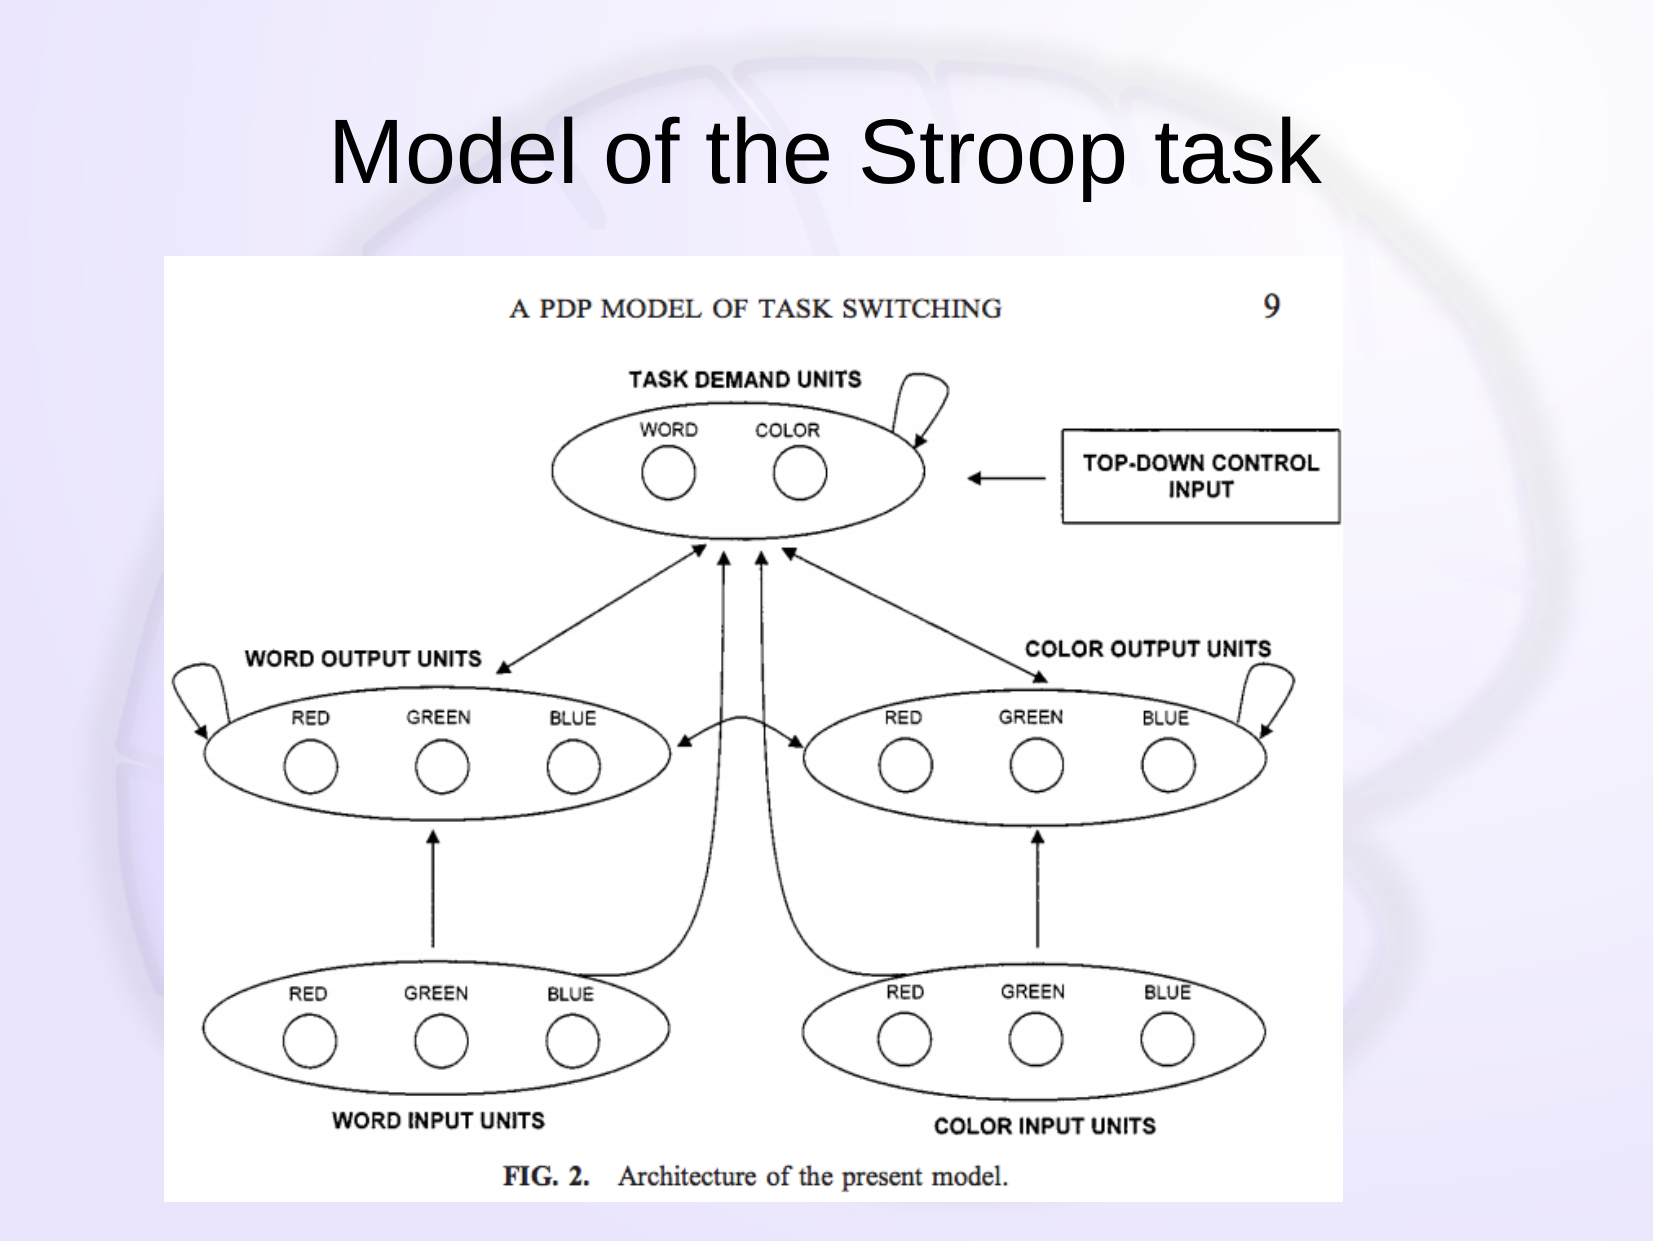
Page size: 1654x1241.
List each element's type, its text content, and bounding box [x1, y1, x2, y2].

picture [0, 0, 1654, 1241]
title Model of the Stroop task [82, 49, 1571, 257]
